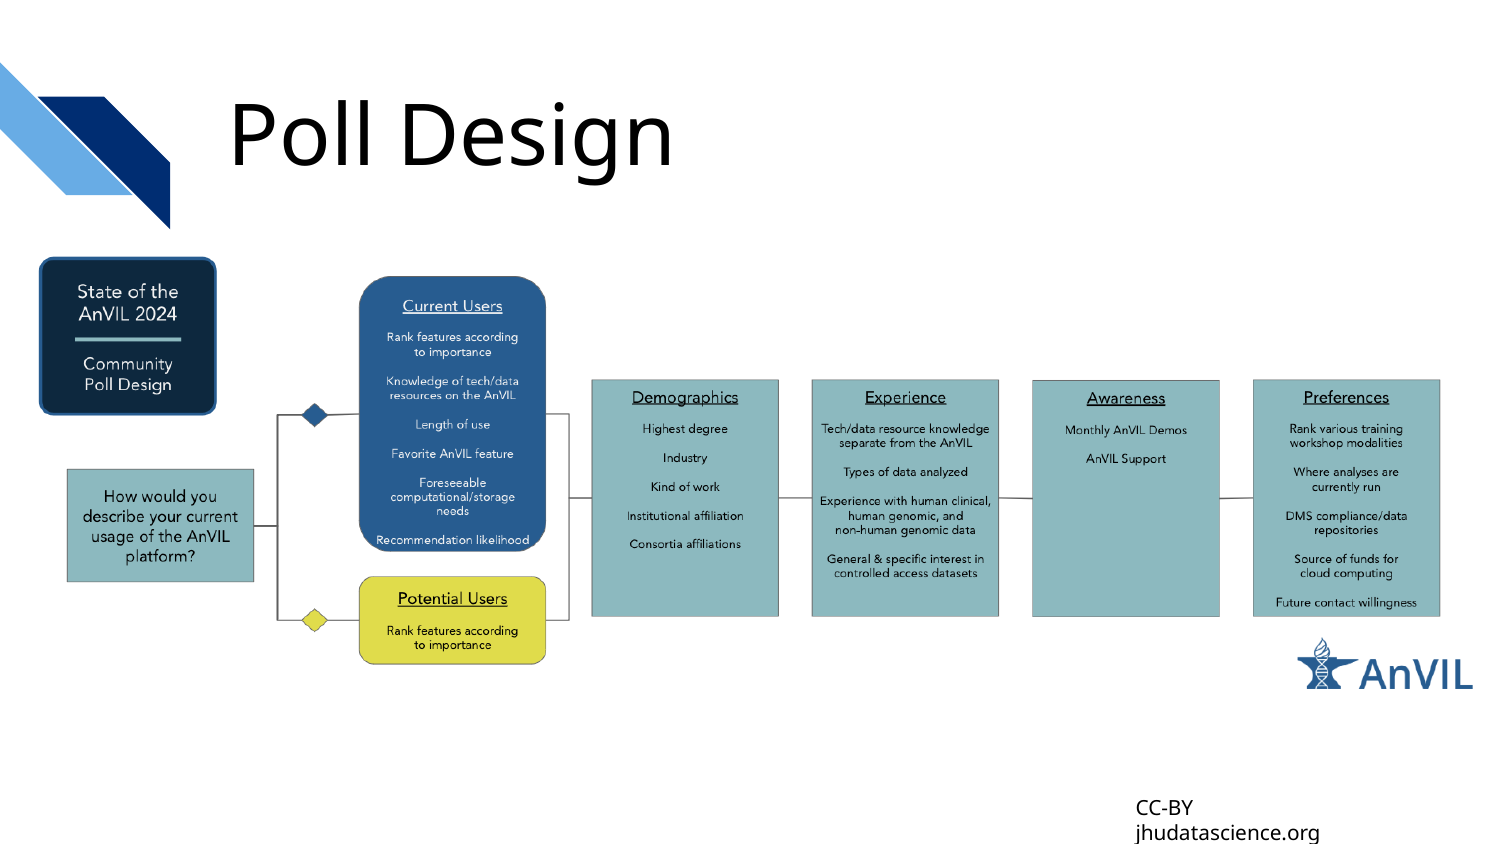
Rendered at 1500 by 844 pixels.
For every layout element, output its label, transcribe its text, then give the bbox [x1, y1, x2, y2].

title Poll Design [212, 64, 1494, 215]
picture [24, 246, 1476, 695]
